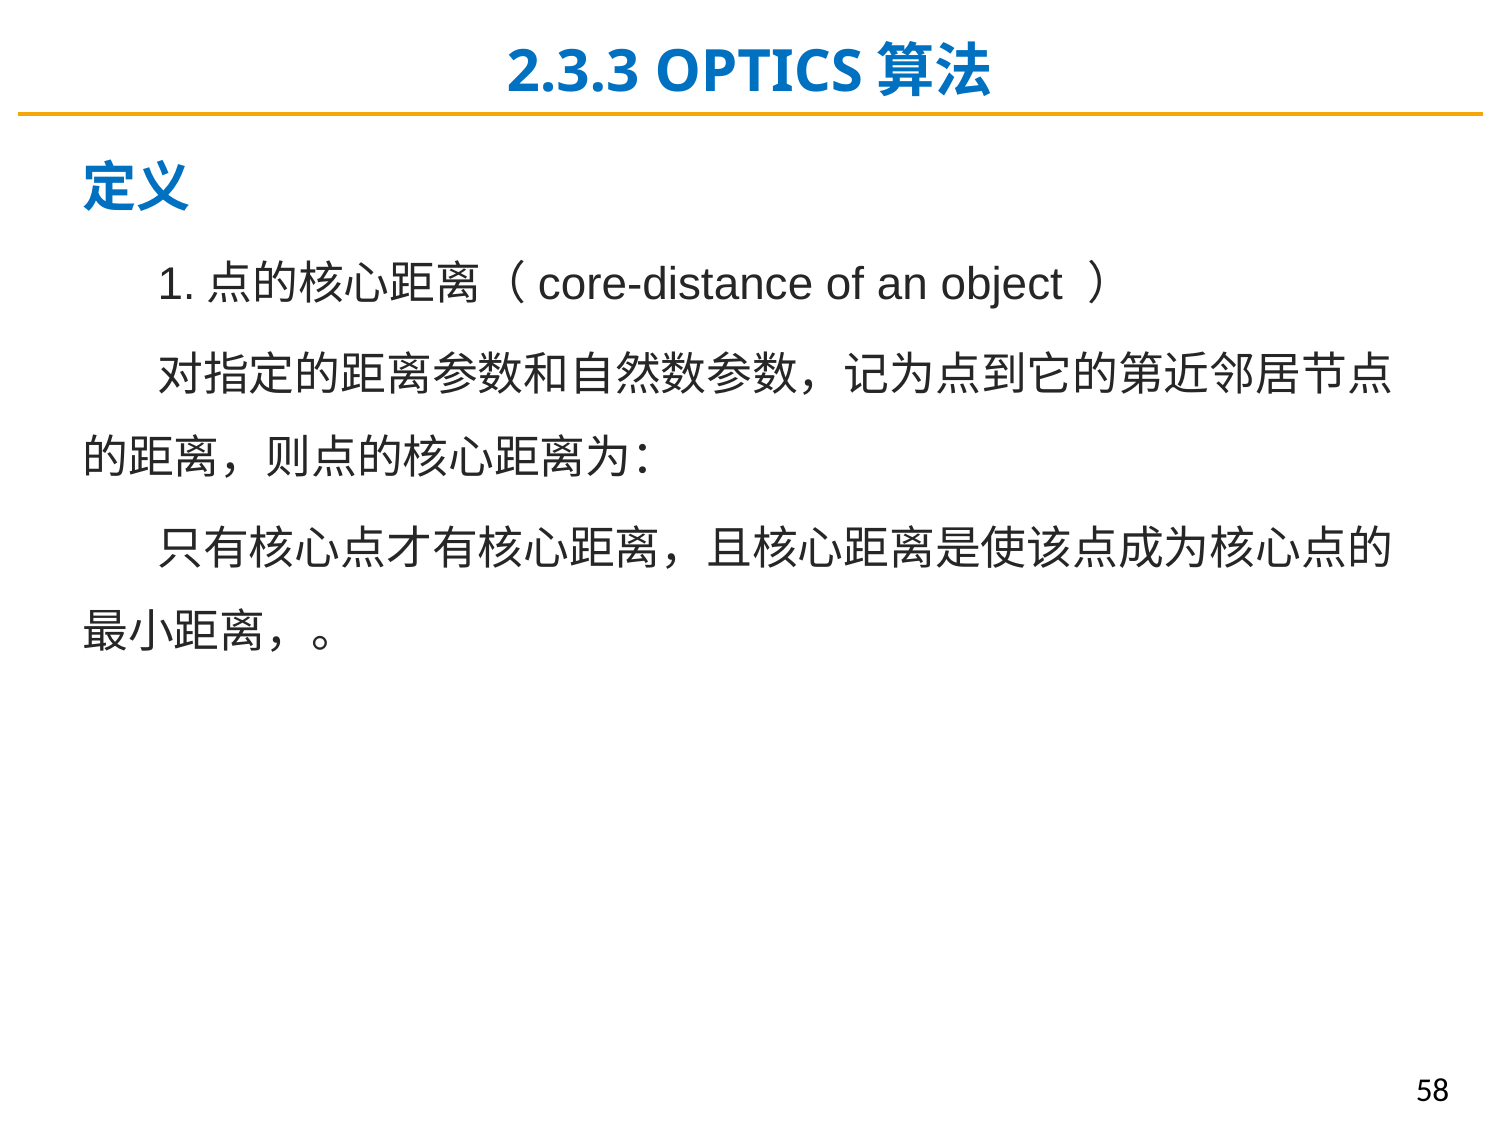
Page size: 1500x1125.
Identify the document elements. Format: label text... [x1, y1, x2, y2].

text_box 2.3.3 OPTICS算法 [0, 25, 1500, 111]
text_box 58 [1114, 1060, 1465, 1106]
